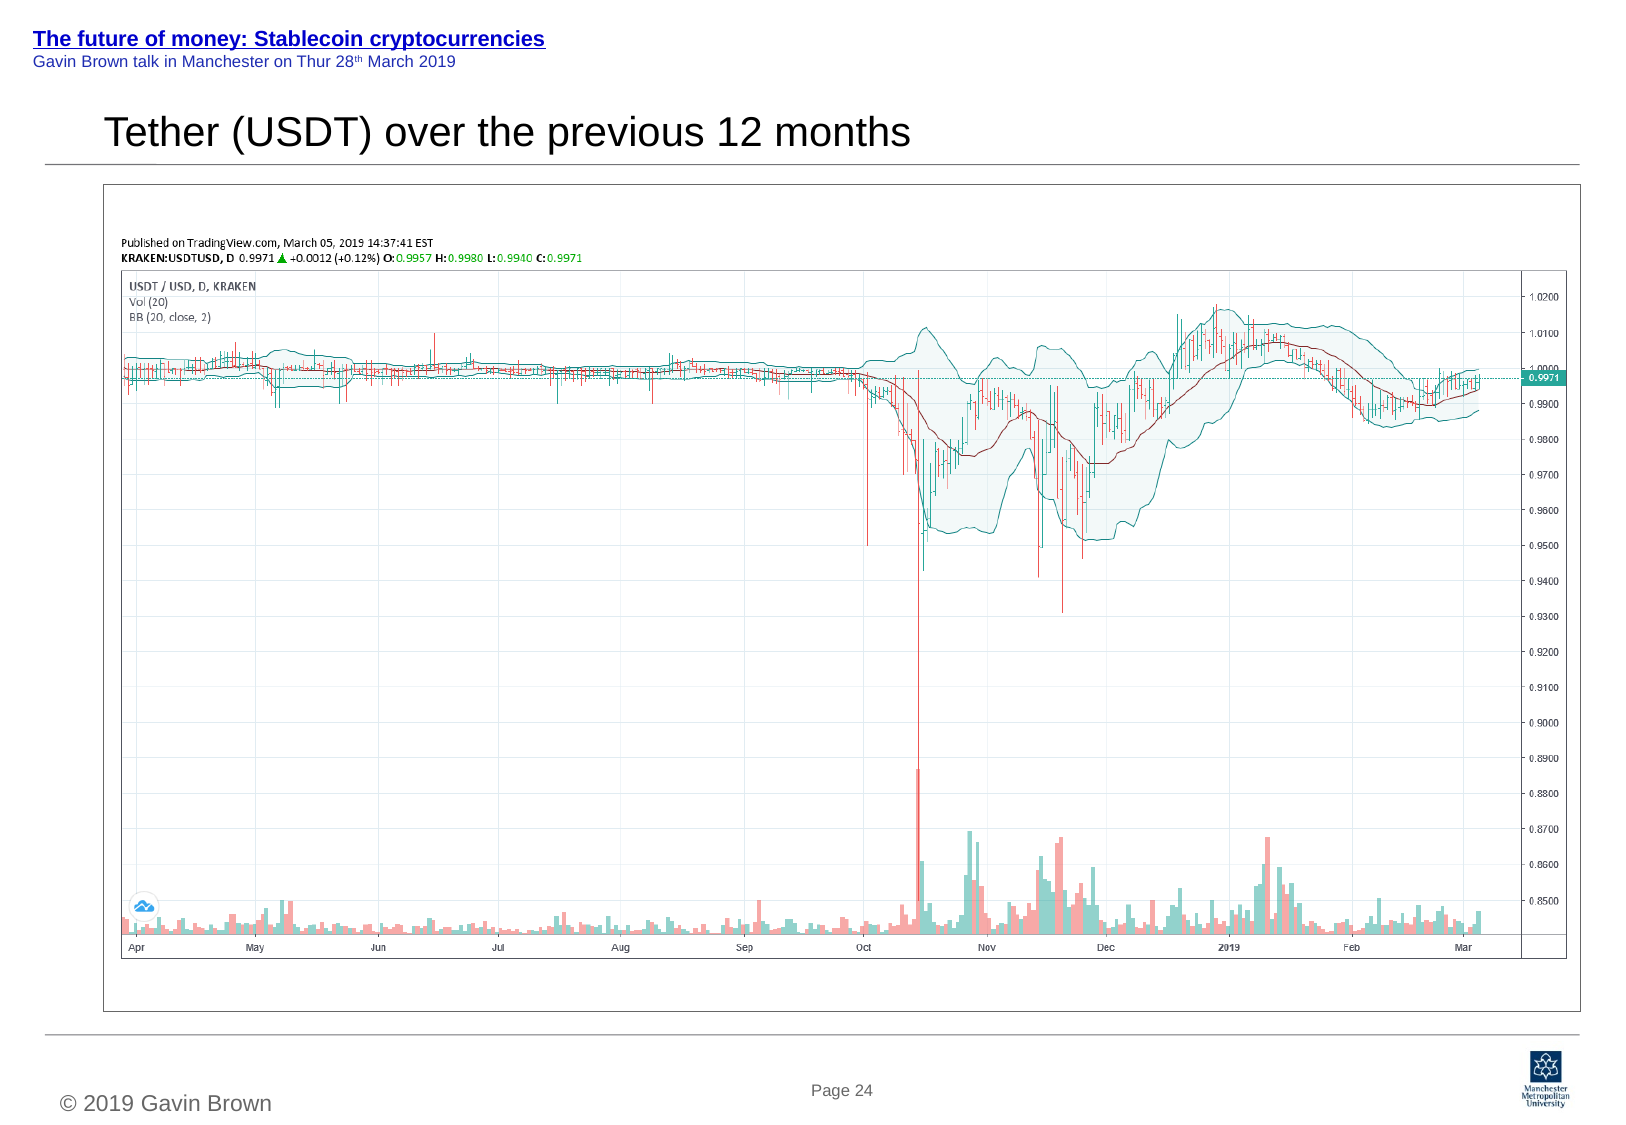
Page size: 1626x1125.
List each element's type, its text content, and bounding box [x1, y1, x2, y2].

text_box The future of money: Stablecoin cryptocurrencies Gavin Brown talk in Manchester on Thur 28th March 2019 [32, 24, 1510, 79]
title Tether (USDT) over the previous 12 months [103, 55, 1581, 163]
picture [1508, 1041, 1580, 1113]
footer © 2019 Gavin Brown [44, 1081, 494, 1125]
text_box [103, 184, 1581, 1012]
picture [115, 231, 1573, 965]
